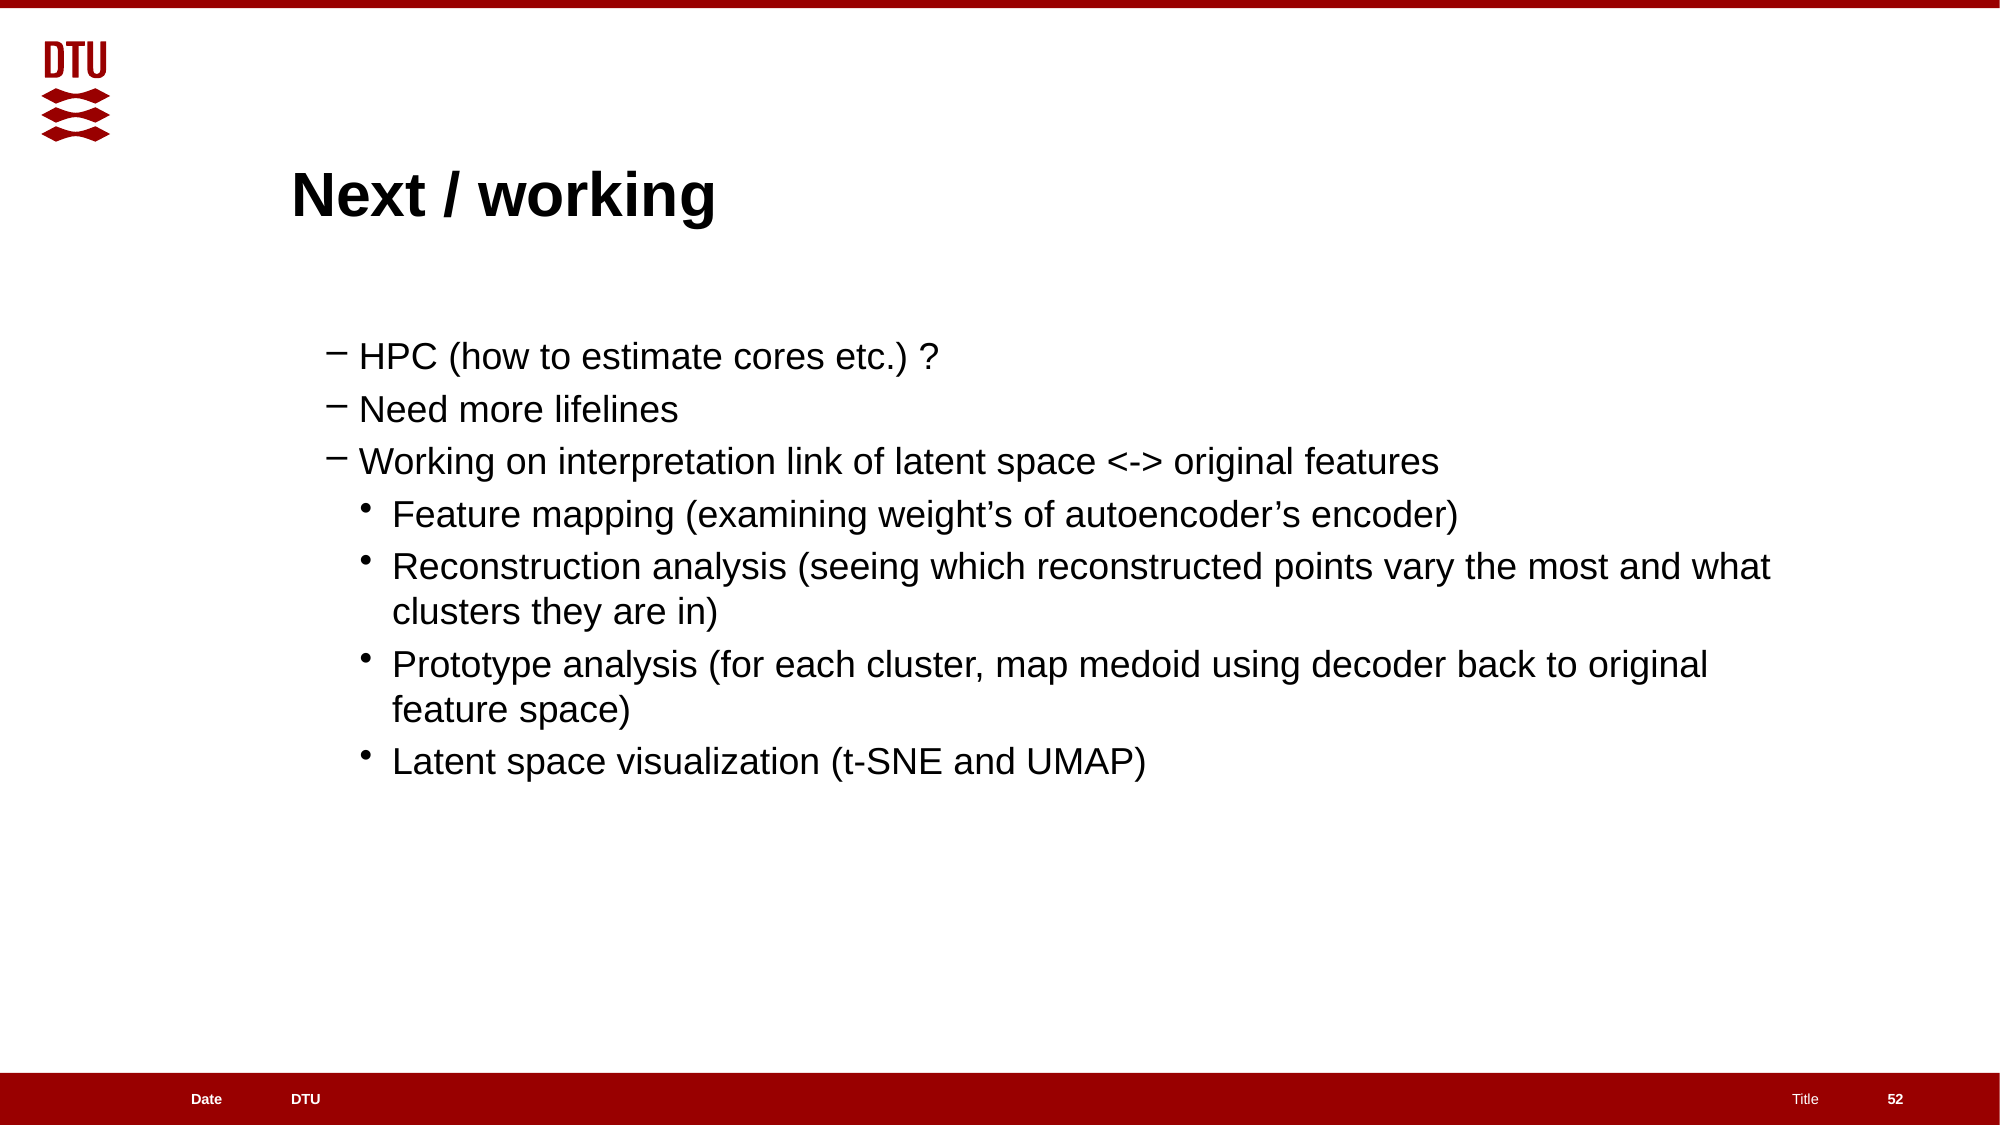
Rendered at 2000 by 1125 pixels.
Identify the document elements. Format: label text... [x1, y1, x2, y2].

slide_number 52 [1887, 1073, 1959, 1125]
title Next / working [291, 69, 1819, 230]
list HPC (how to estimate cores etc.) ? Need more lifelines Working on interpretation link of latent space <-> original features Feature mapping (examining weight’s of autoencoder’s encoder) Reconstruction analysis (seeing which reconstructed points vary the most and what clusters they are in) Prototype analysis (for each cluster, map medoid using decoder back to original feature space) Latent space visualization (t-SNE and UMAP) [291, 279, 1819, 1026]
